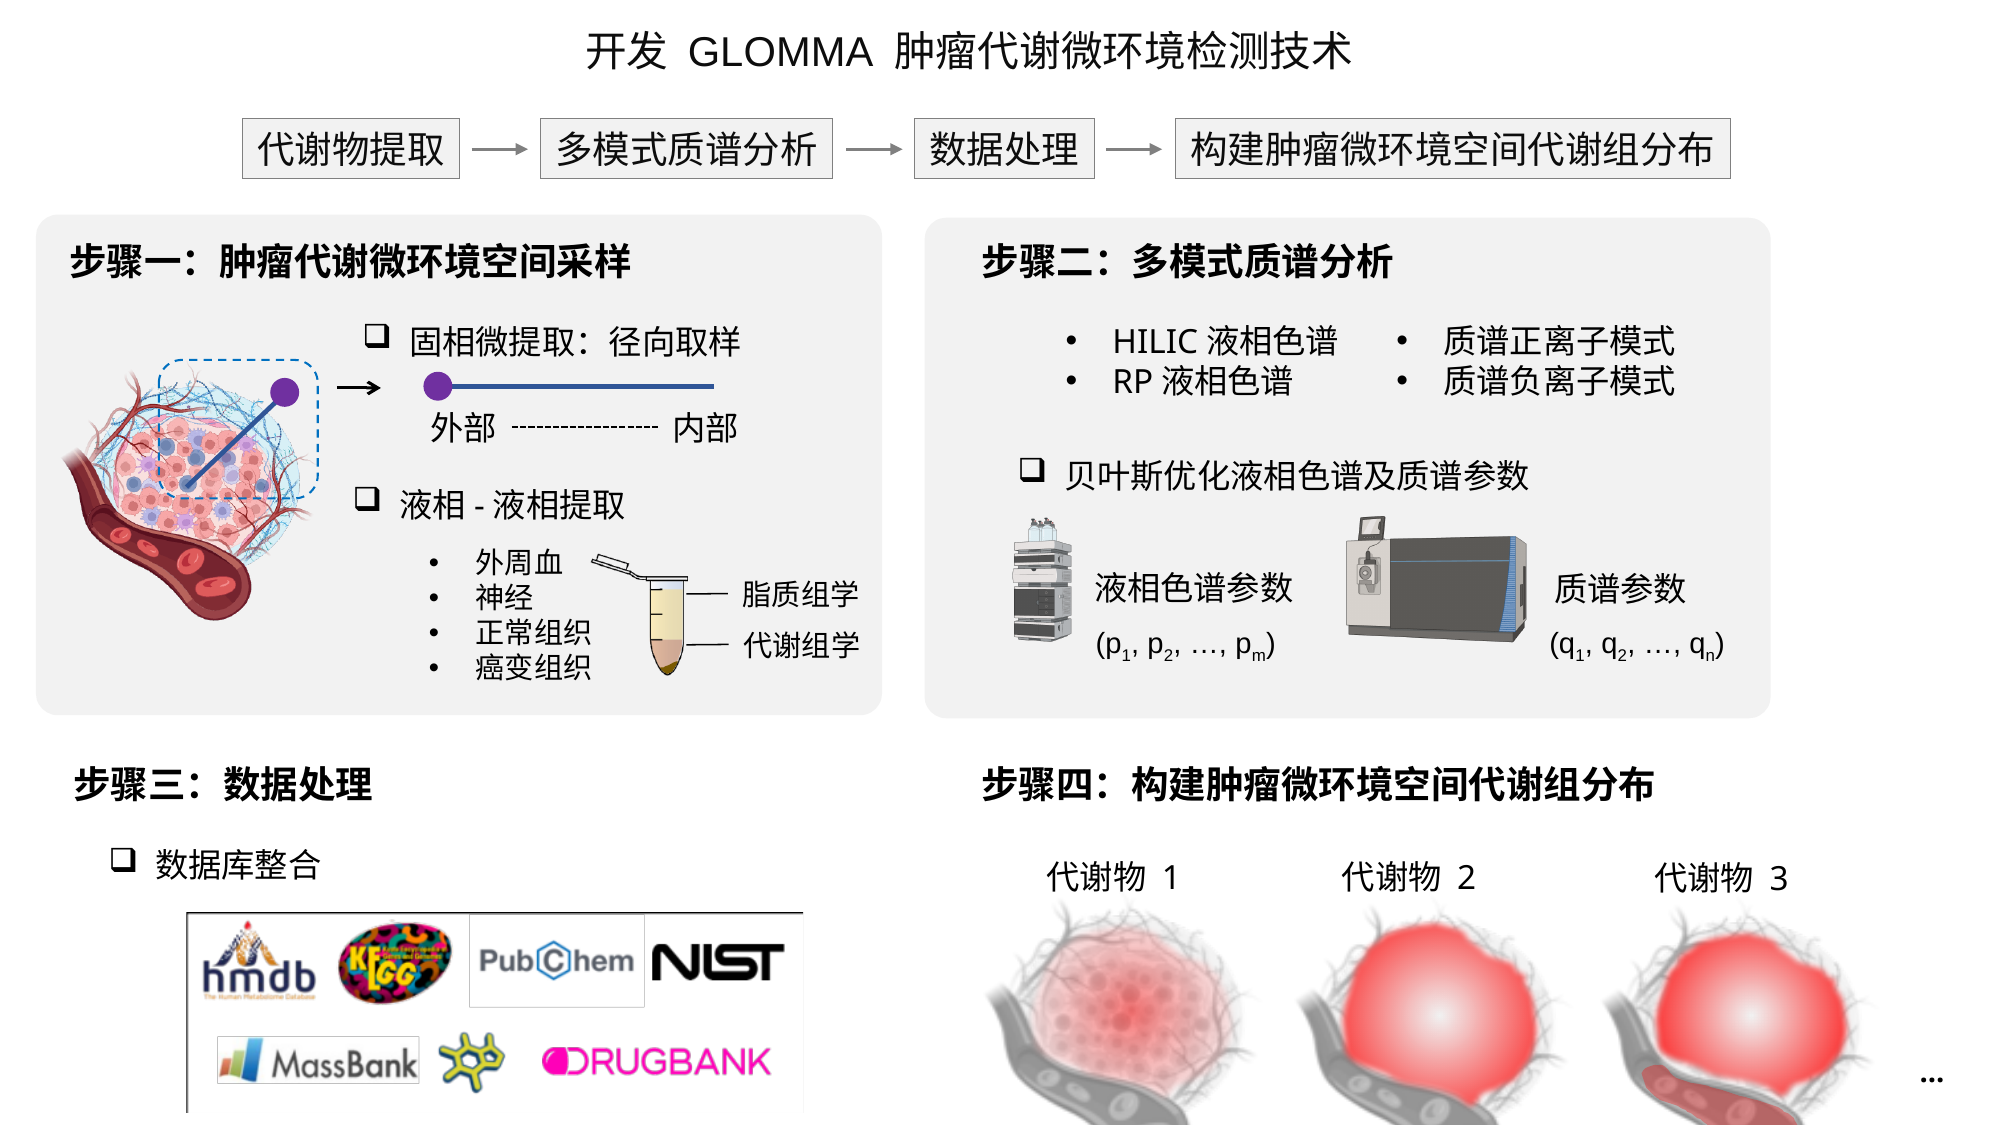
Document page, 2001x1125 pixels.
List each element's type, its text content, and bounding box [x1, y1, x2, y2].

text_box 代谢物提取 [242, 118, 460, 179]
text_box 多模式质谱分析 [540, 118, 833, 179]
picture [978, 491, 1092, 672]
text_box 数据处理 [914, 118, 1095, 179]
text_box 步骤四：构建肿瘤微环境空间代谢组分布 [966, 753, 1672, 814]
text_box [34, 213, 884, 717]
text_box [422, 370, 454, 399]
text_box 代谢物 3 [1639, 849, 1804, 885]
picture [1327, 491, 1557, 672]
text_box [923, 216, 1772, 720]
text_box 贝叶斯优化液相色谱及质谱参数 [1002, 447, 1545, 502]
text_box 步骤一：肿瘤代谢微环境空间采样 [54, 230, 647, 291]
text_box 内部 [657, 399, 754, 454]
text_box HILIC液相色谱 RP液相色谱 [1050, 313, 1381, 408]
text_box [186, 392, 287, 488]
text_box 构建肿瘤微环境空间代谢组分布 [1175, 118, 1731, 179]
text_box 数据库整合 [93, 837, 337, 892]
text_box 代谢物 2 [1327, 848, 1491, 884]
text_box 固相微提取：径向取样 [347, 313, 757, 369]
text_box 脂质组学 [727, 568, 882, 619]
text_box 质谱参数 [1557, 560, 1703, 616]
text_box 开发 GLOMMA 肿瘤代谢微环境检测技术 [570, 17, 1387, 83]
text_box 代谢物 1 [1031, 848, 1196, 878]
text_box ... [1905, 1045, 1985, 1096]
text_box 液相色谱参数 [1092, 560, 1309, 615]
picture [186, 912, 804, 1113]
picture [957, 878, 1905, 1125]
text_box (q1, q2, …, qn) [1557, 617, 1740, 672]
picture [35, 350, 341, 651]
text_box (p1, p2, …, pm) [1092, 617, 1291, 672]
text_box 质谱正离子模式 质谱负离子模式 [1381, 312, 1708, 408]
text_box 步骤二：多模式质谱分析 [967, 230, 1410, 290]
text_box 外周血 神经 正常组织 癌变组织 [414, 537, 690, 693]
text_box 外部 [415, 399, 512, 454]
text_box 液相-液相提取 [341, 476, 641, 531]
text_box 步骤三：数据处理 [58, 753, 389, 814]
text_box 代谢组学 [728, 619, 876, 670]
picture [577, 540, 705, 686]
